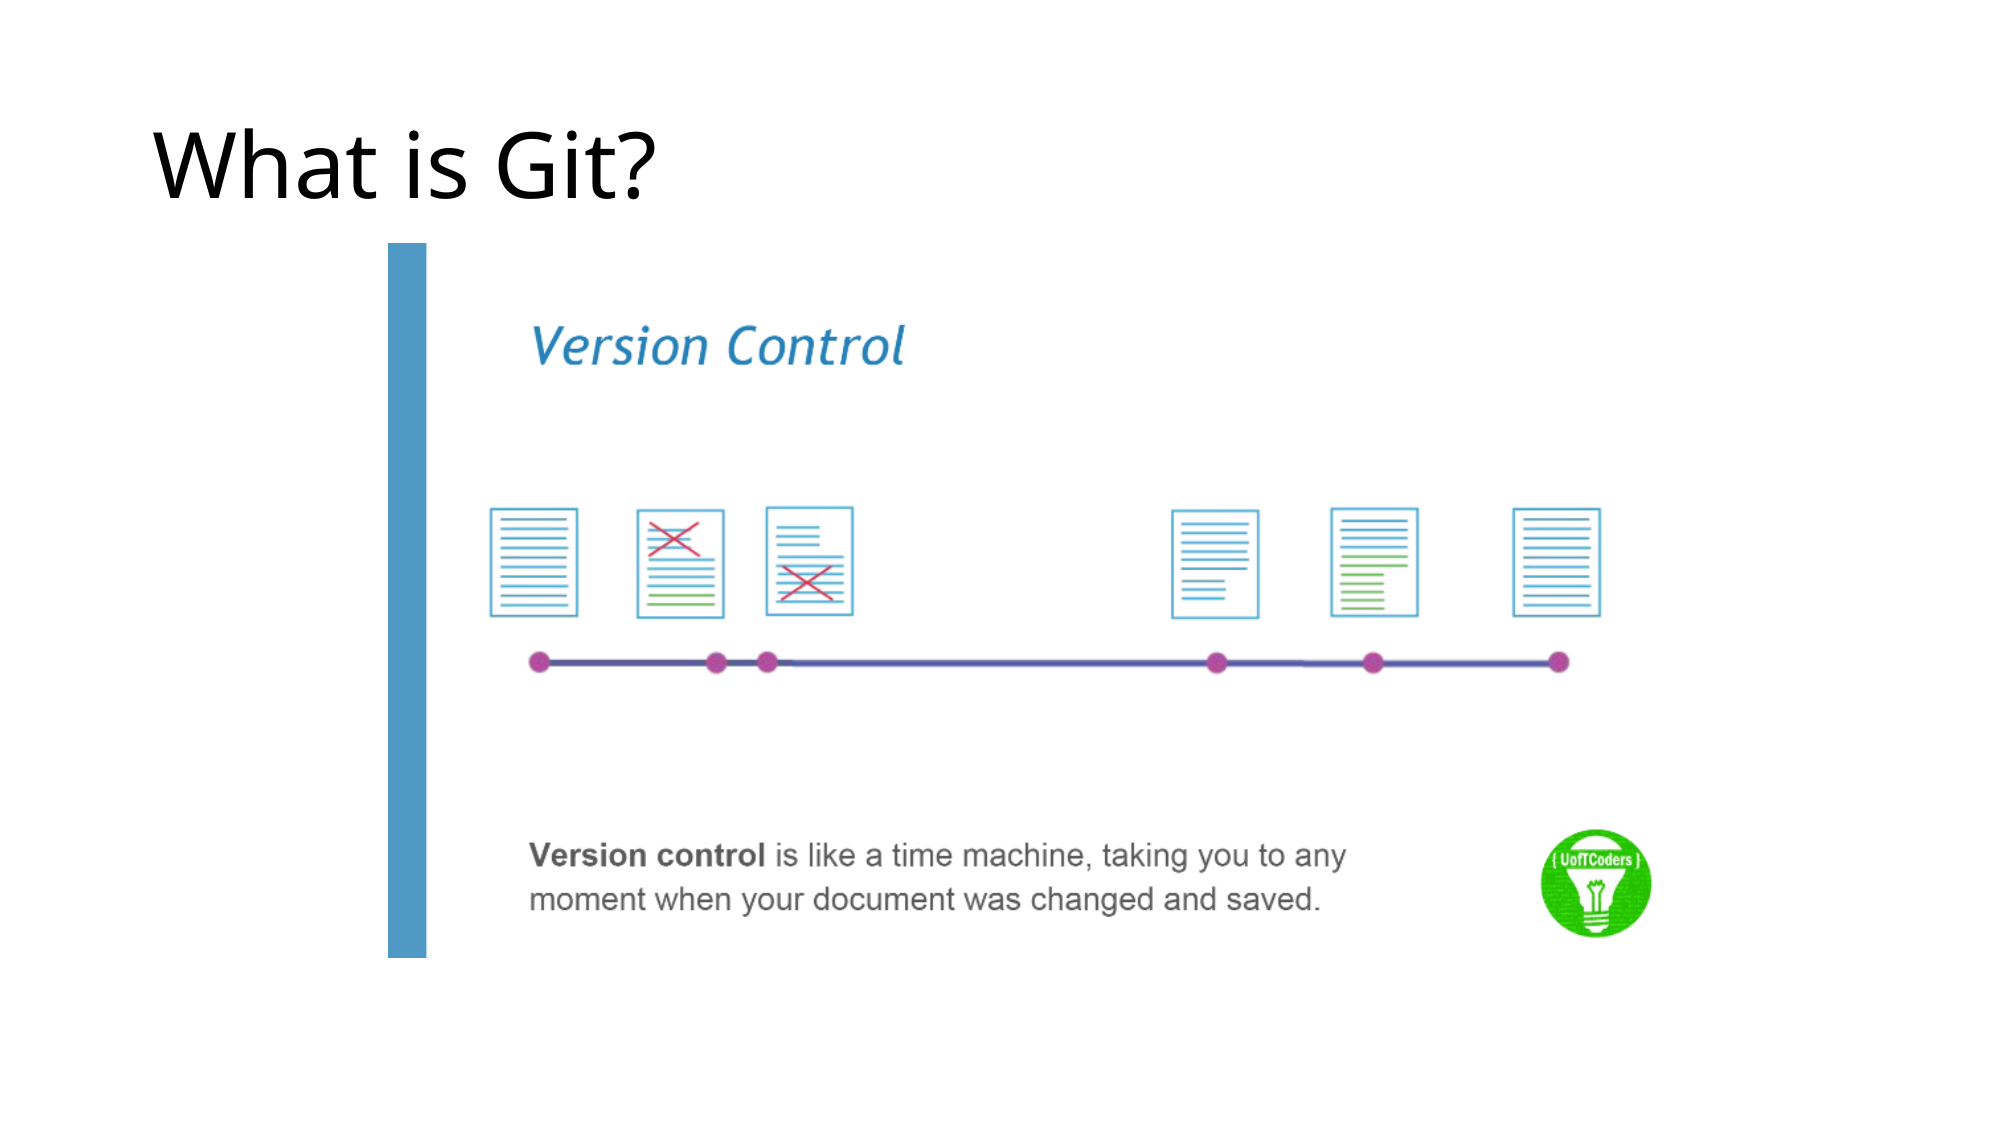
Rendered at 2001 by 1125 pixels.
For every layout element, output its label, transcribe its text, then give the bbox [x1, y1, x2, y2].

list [388, 243, 1674, 958]
title What is Git? [137, 59, 1863, 278]
